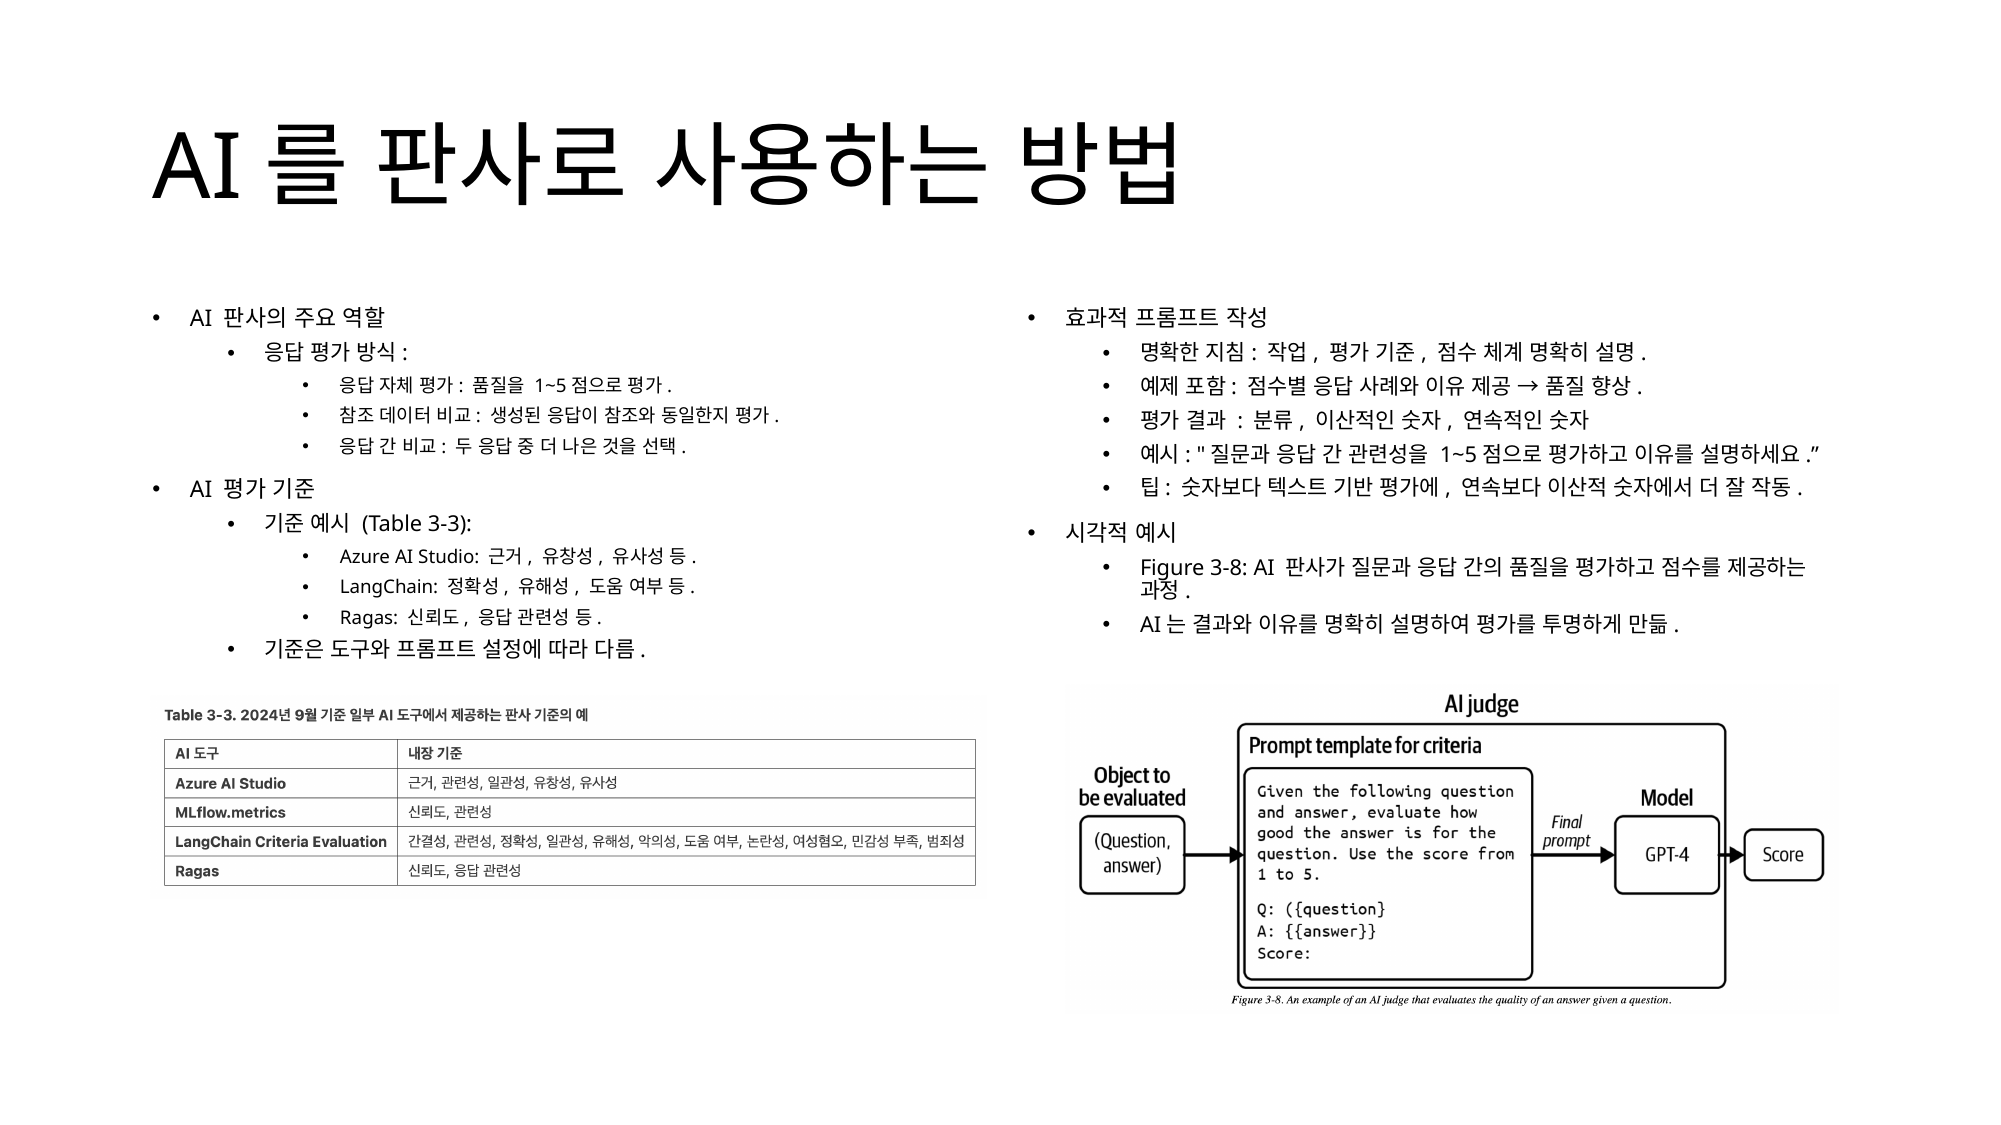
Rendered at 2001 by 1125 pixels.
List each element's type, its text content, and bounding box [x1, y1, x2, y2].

title AI를 판사로 사용하는 방법 [137, 59, 1863, 278]
list 효과적 프롬프트 작성 명확한 지침: 작업, 평가 기준, 점수 체계 명확히 설명. 예제 포함: 점수별 응답 사례와 이유 제공 → 품질 향상. 평가 결과 : 분류, 이산적인 숫자, 연속적인 숫자 예시: "질문과 응답 간 관련성을 1~5점으로 평가하고 이유를 설명하세요.” 팁: 숫자보다 텍스트 기반 평가에, 연속보다 이산적 숫자에서 더 잘 작동. 시각적 예시 Figure 3-8: AI 판사가 질문과 응답 간의 품질을 평가하고 점수를 제공하는 과정. AI는 결과와 이유를 명확히 설명하여 평가를 투명하게 만듦. [1012, 299, 1863, 1014]
list AI 판사의 주요 역할 응답 평가 방식: 응답 자체 평가: 품질을 1~5점으로 평가. 참조 데이터 비교: 생성된 응답이 참조와 동일한지 평가. 응답 간 비교: 두 응답 중 더 나은 것을 선택. AI 평가 기준 기준 예시 (Table 3-3): Azure AI Studio: 근거, 유창성, 유사성 등. LangChain: 정확성, 유해성, 도움 여부 등. Ragas: 신뢰도, 응답 관련성 등. 기준은 도구와 프롬프트 설정에 따라 다름. [137, 299, 988, 1014]
picture [1064, 684, 1839, 1014]
picture [149, 694, 987, 900]
